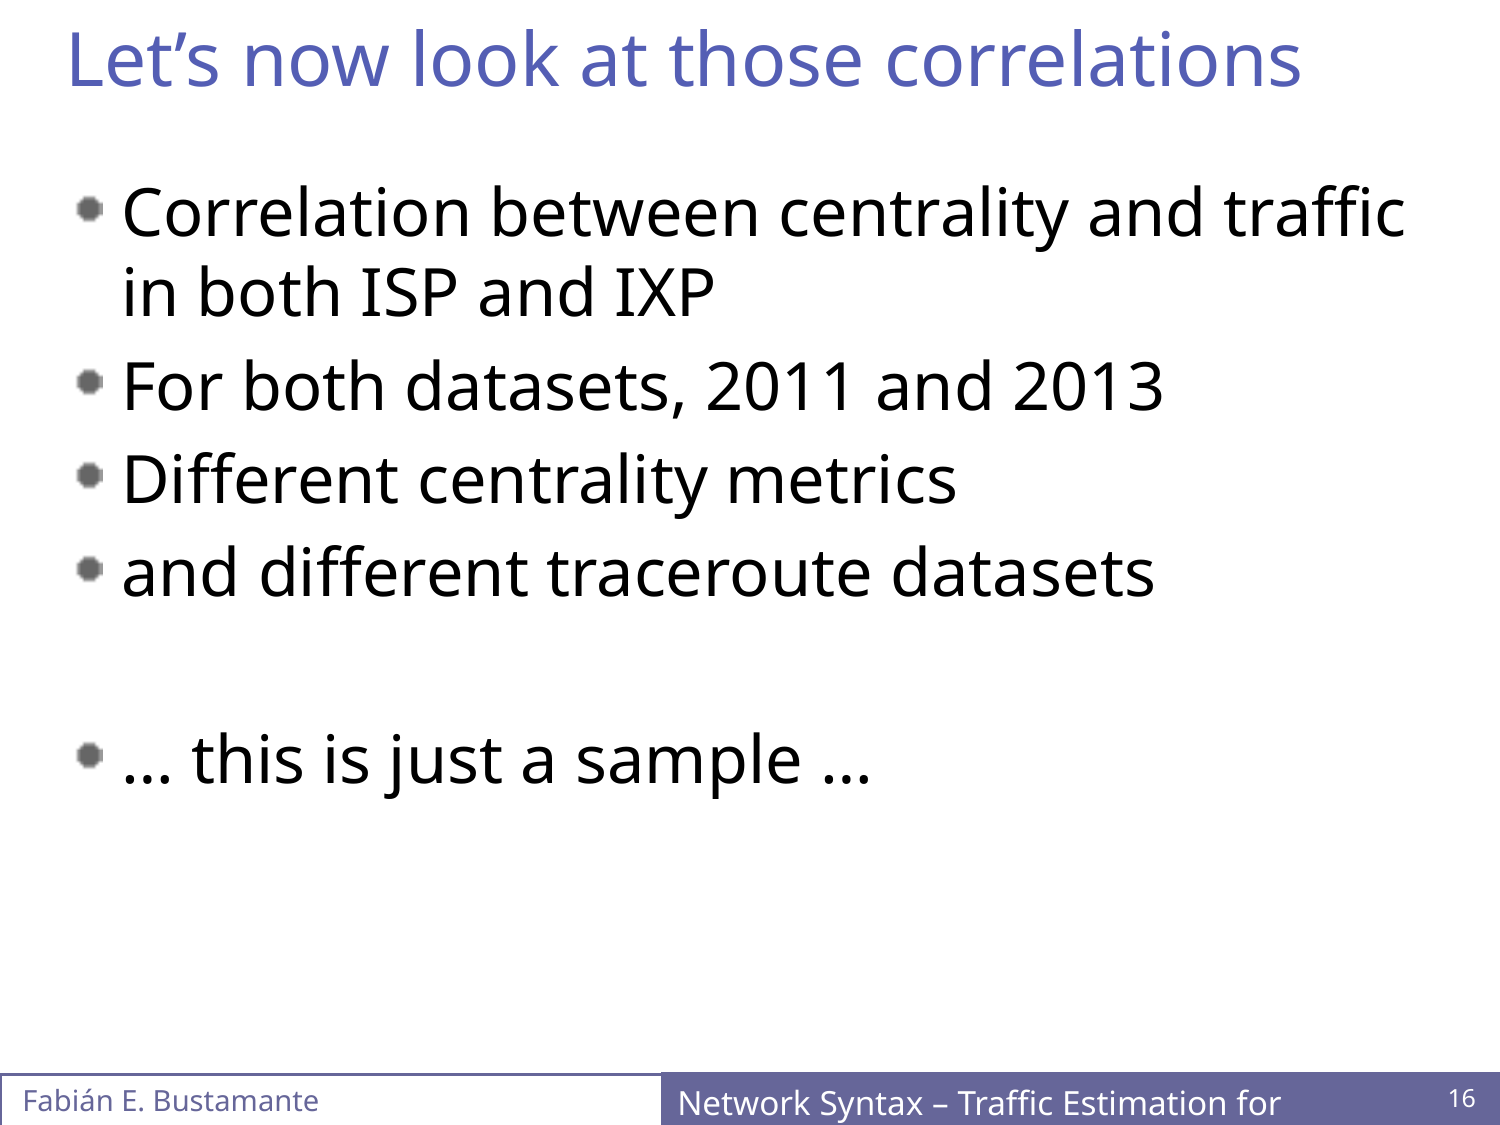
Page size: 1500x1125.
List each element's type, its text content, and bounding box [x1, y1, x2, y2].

picture [65, 737, 103, 776]
picture [65, 191, 103, 229]
picture [65, 551, 103, 589]
picture [65, 457, 103, 496]
list Correlation between centrality and traffic in both ISP and IXP For both datasets, 2011 and 2013 Different centrality metrics and different traceroute datasets … this is just a sample … [49, 162, 1451, 1038]
title Let’s now look at those correlations [49, 12, 1451, 101]
picture [65, 364, 103, 402]
